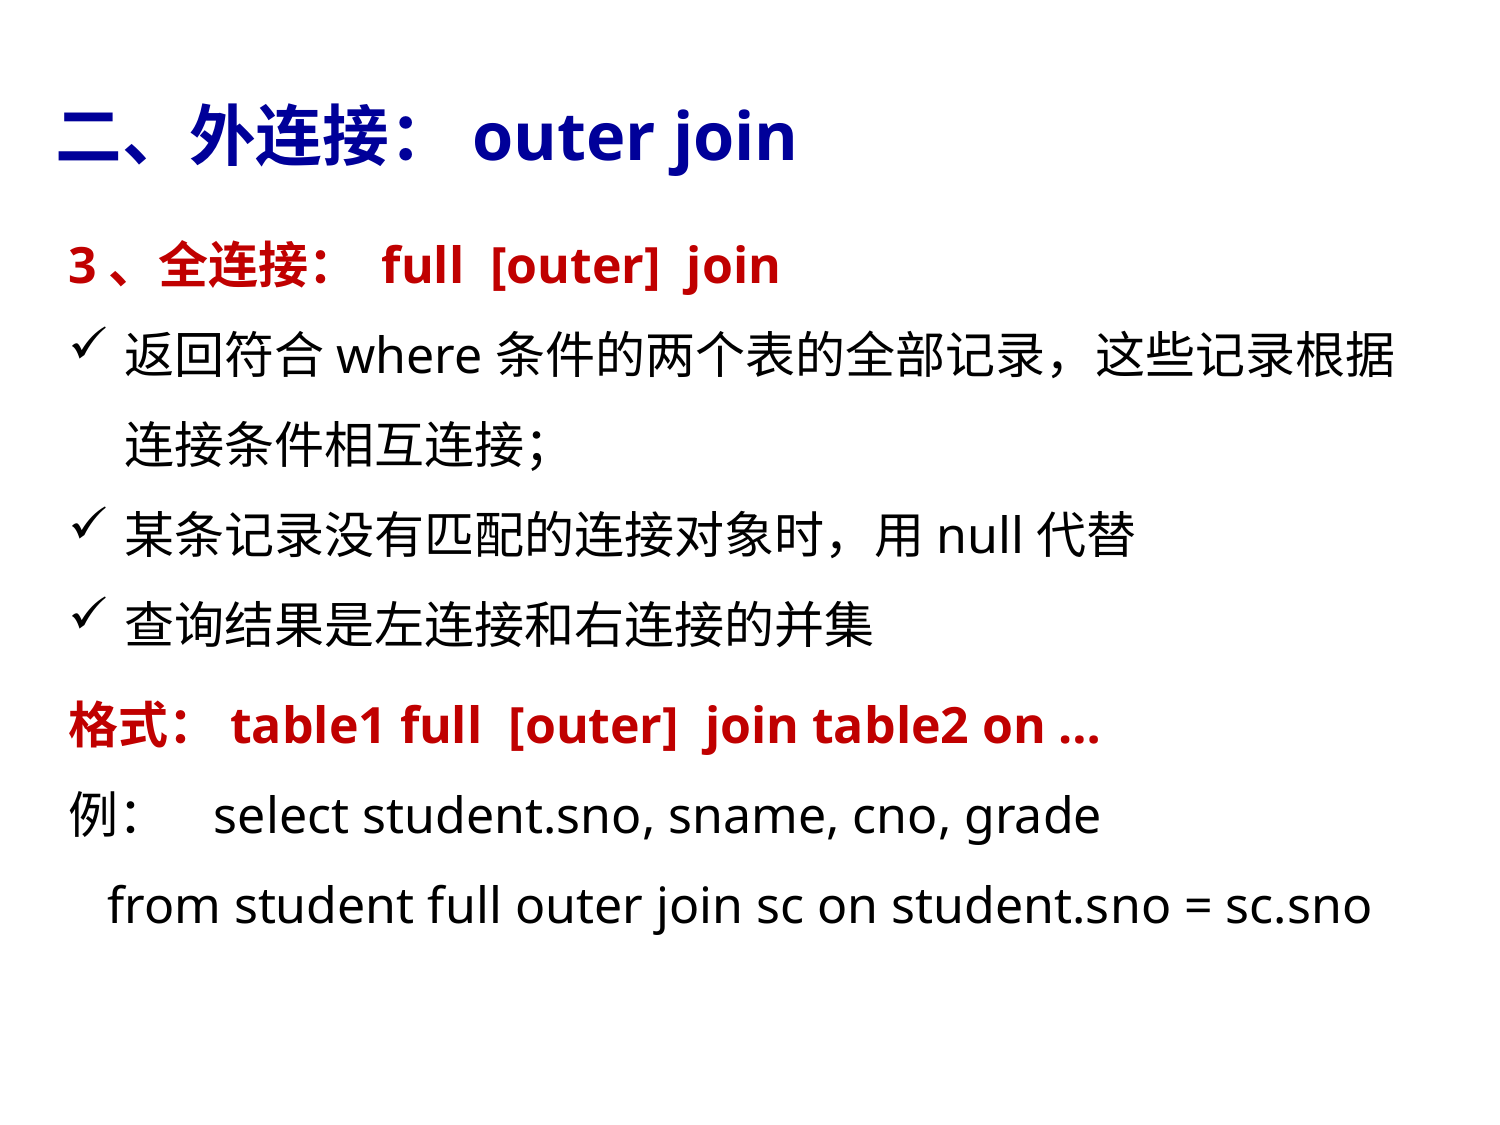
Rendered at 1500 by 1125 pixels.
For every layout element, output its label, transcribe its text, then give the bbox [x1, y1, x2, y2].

text_box 二、外连接：outer join [41, 54, 1447, 182]
list 3、全连接： full [outer] join 返回符合where条件的两个表的全部记录，这些记录根据连接条件相互连接； 某条记录没有匹配的连接对象时，用null代替 查询结果是左连接和右连接的并集 格式：table1 full [outer] join table2 on … 例： select student.sno, sname, cno, grade from student full outer join sc on student.sno = sc.sno [53, 196, 1459, 1047]
